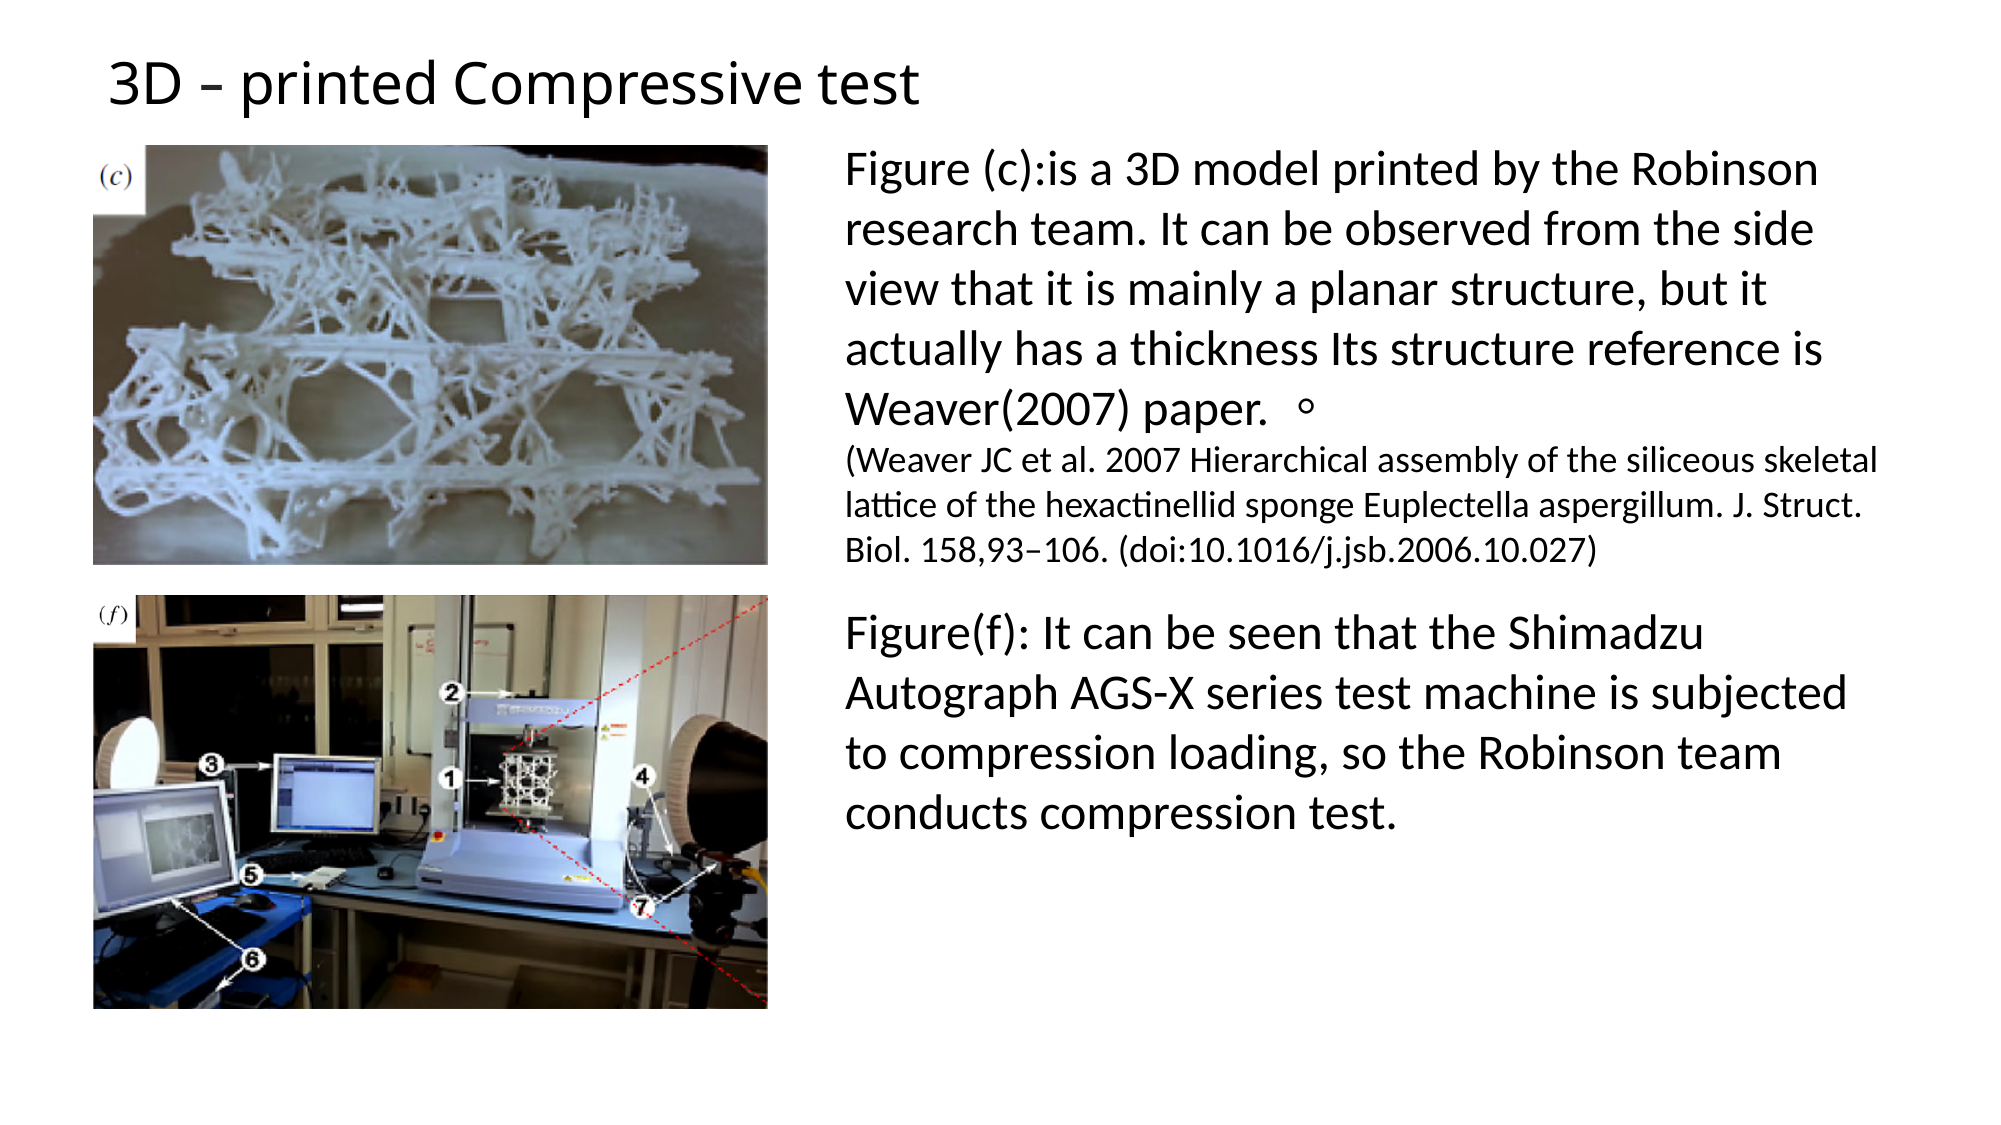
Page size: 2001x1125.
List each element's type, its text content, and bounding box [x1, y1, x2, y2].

text_box Figure (c):is a 3D model printed by the Robinson research team. It can be observed from the side view that it is mainly a planar structure, but it actually has a thickness Its structure reference is Weaver(2007) paper.。 (Weaver JC et al. 2007 Hierarchical assembly of the siliceous skeletal lattice of the hexactinellid sponge Euplectella aspergillum. J. Struct. Biol. 158,93–106. (doi:10.1016/j.jsb.2006.10.027) [830, 127, 1909, 578]
picture [93, 595, 768, 1009]
picture [93, 145, 768, 566]
text_box Figure(f): It can be seen that the Shimadzu Autograph AGS-X series test machine is subjected to compression loading, so the Robinson team conducts compression test. [830, 591, 1896, 907]
text_box 3D – printed Compressive test [93, 38, 1295, 124]
